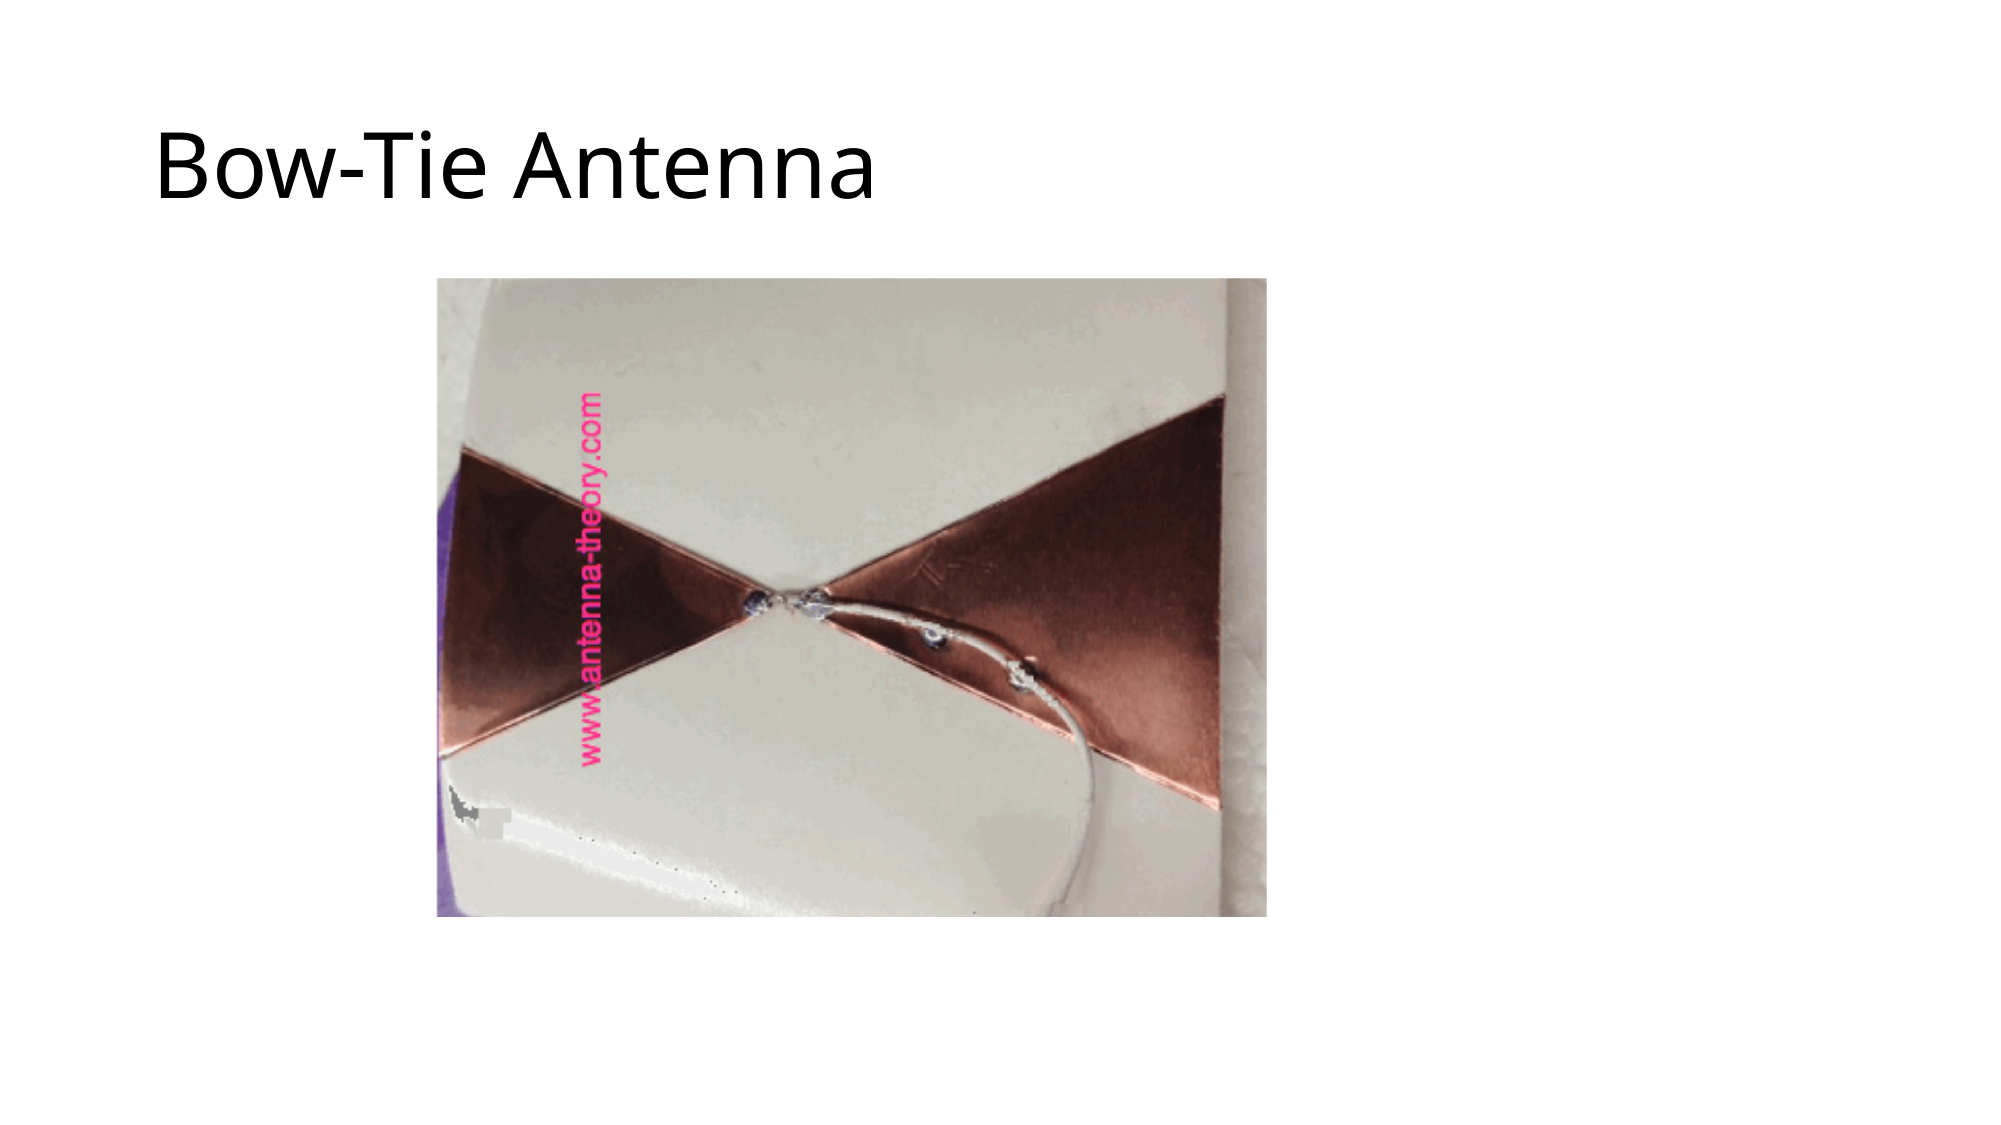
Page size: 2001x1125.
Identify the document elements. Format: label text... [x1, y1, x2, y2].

picture [438, 279, 531, 917]
title Bow-Tie Antenna [137, 59, 1863, 278]
picture [1171, 279, 1266, 917]
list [531, 181, 1171, 1013]
